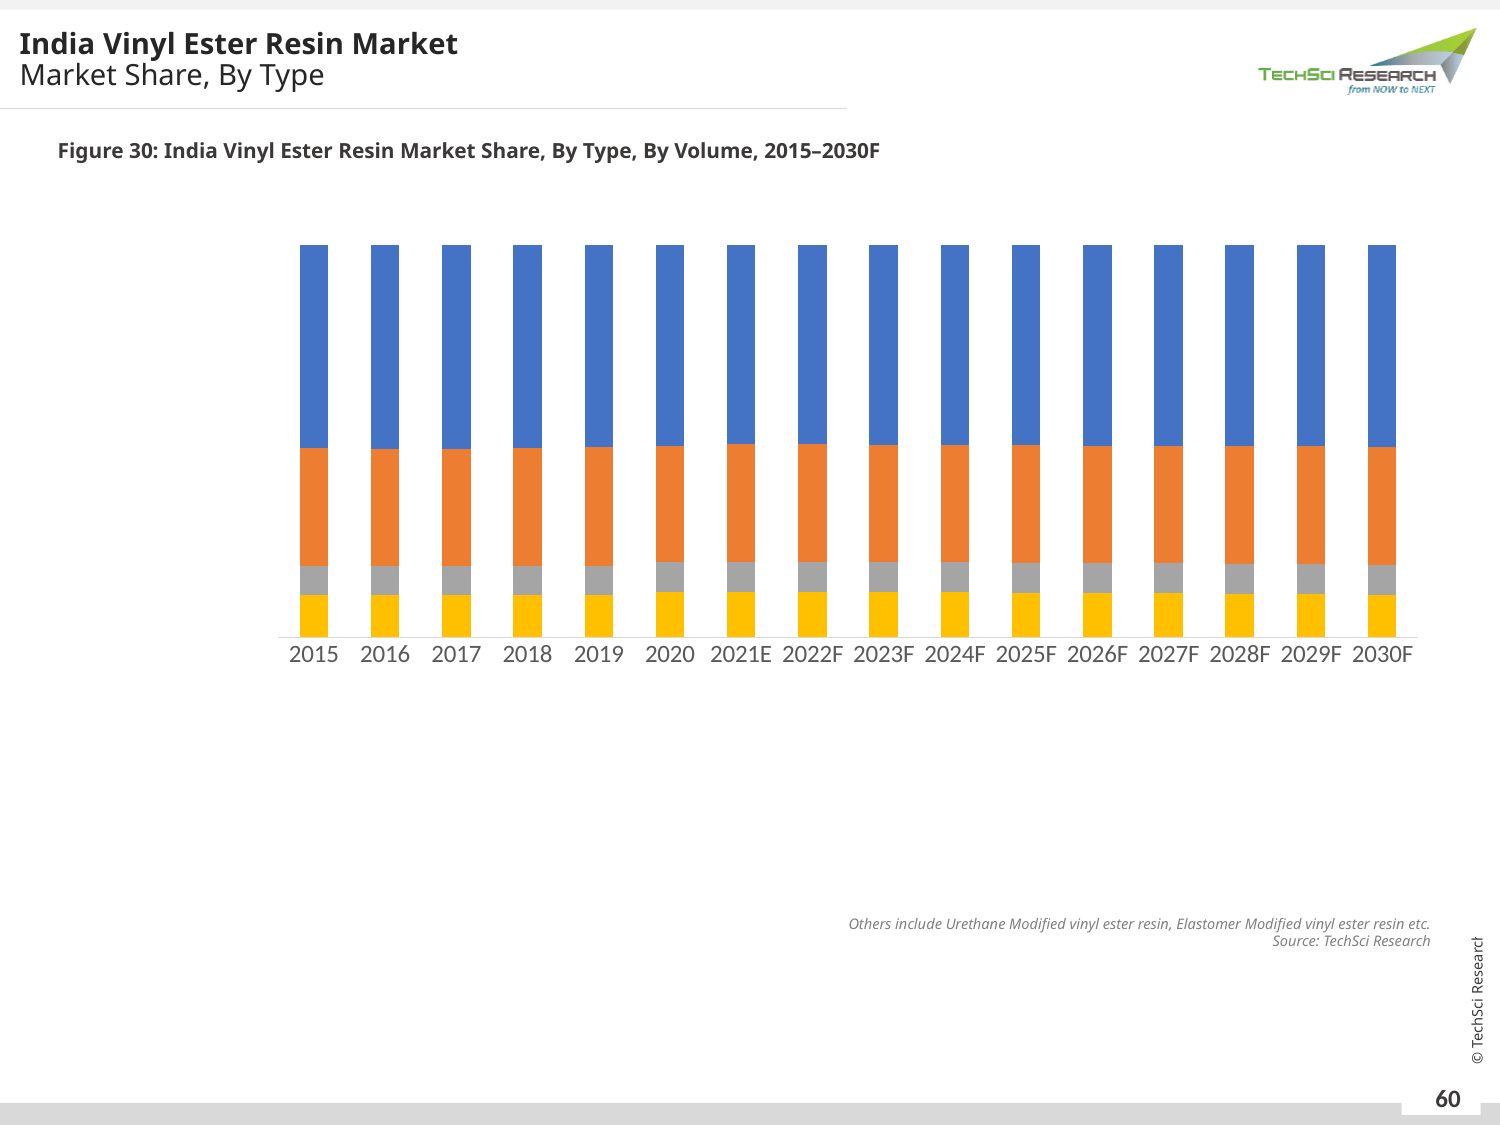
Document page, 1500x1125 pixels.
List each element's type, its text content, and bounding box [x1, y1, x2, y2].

text_box Figure 30: India Vinyl Ester Resin Market Share, By Type, By Volume, 2015–2030F [42, 118, 1488, 167]
chart [0, 167, 1488, 937]
list India Vinyl Ester Resin Market Market Share, By Type [4, 21, 1209, 122]
text_box Others include Urethane Modified vinyl ester resin, Elastomer Modified vinyl ester resin etc. Source: TechSci Research [710, 937, 1446, 957]
picture [1257, 27, 1477, 96]
